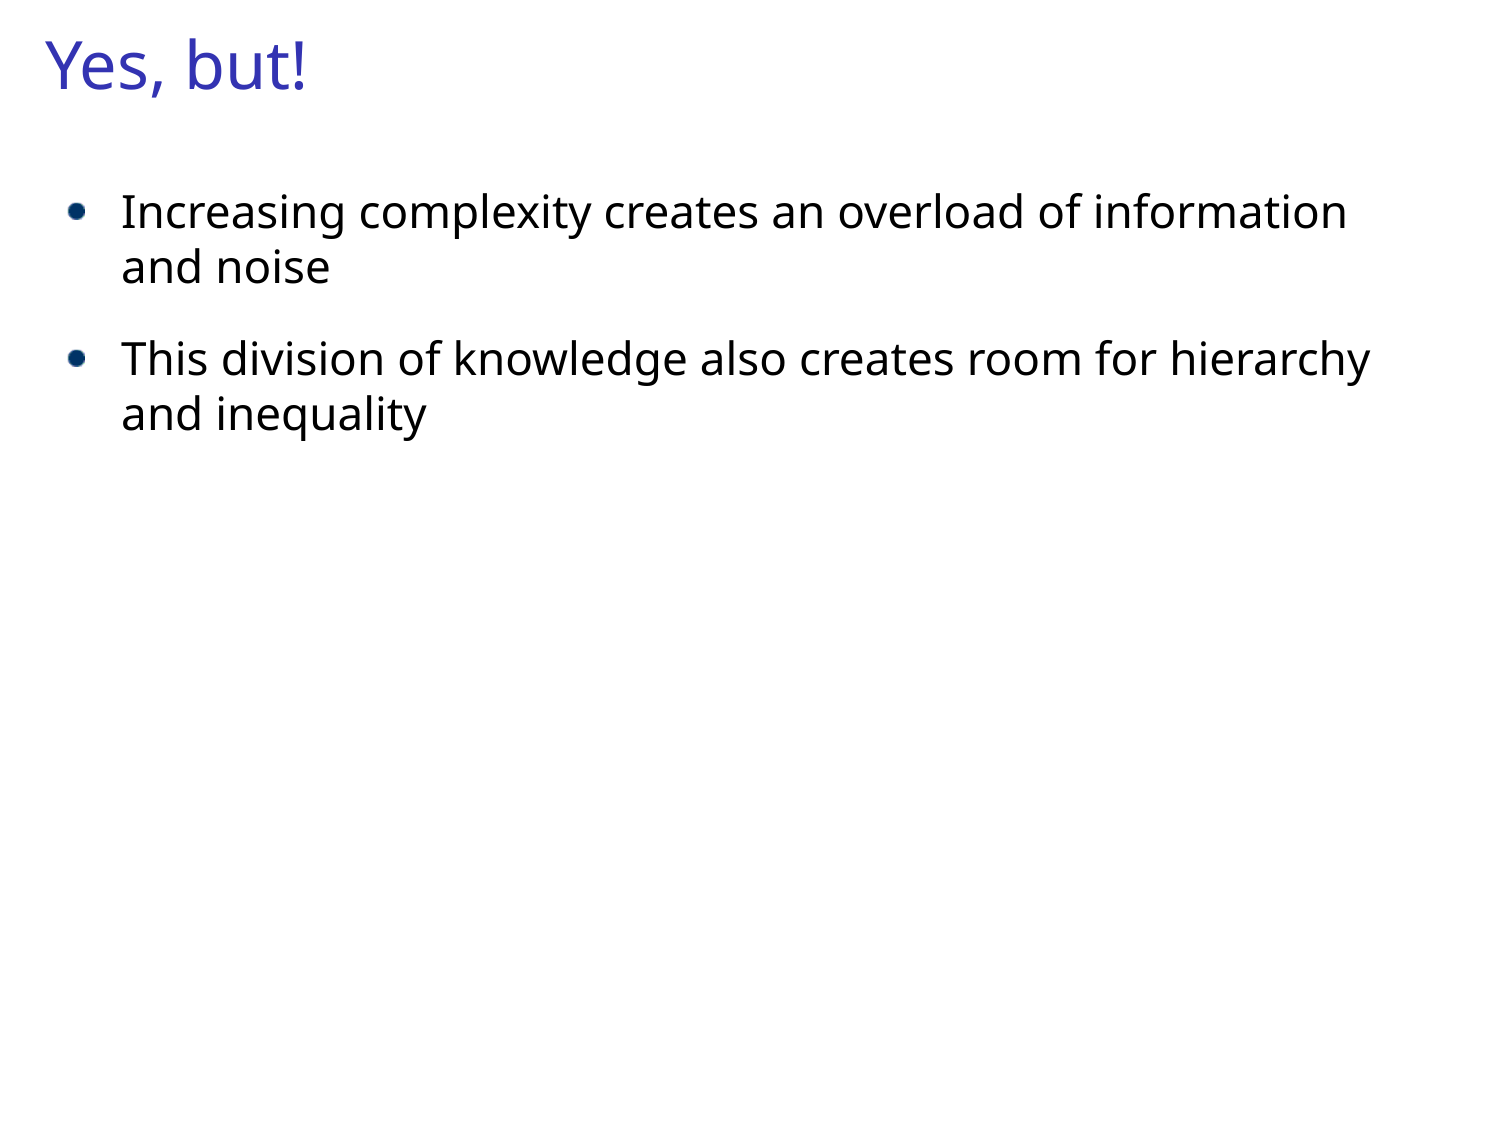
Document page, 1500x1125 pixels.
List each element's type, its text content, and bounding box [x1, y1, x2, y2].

title Yes, but! [0, 0, 1463, 126]
picture [65, 200, 85, 220]
list Increasing complexity creates an overload of information and noise This division of knowledge also creates room for hierarchy and inequality [49, 174, 1426, 1088]
picture [65, 347, 85, 367]
